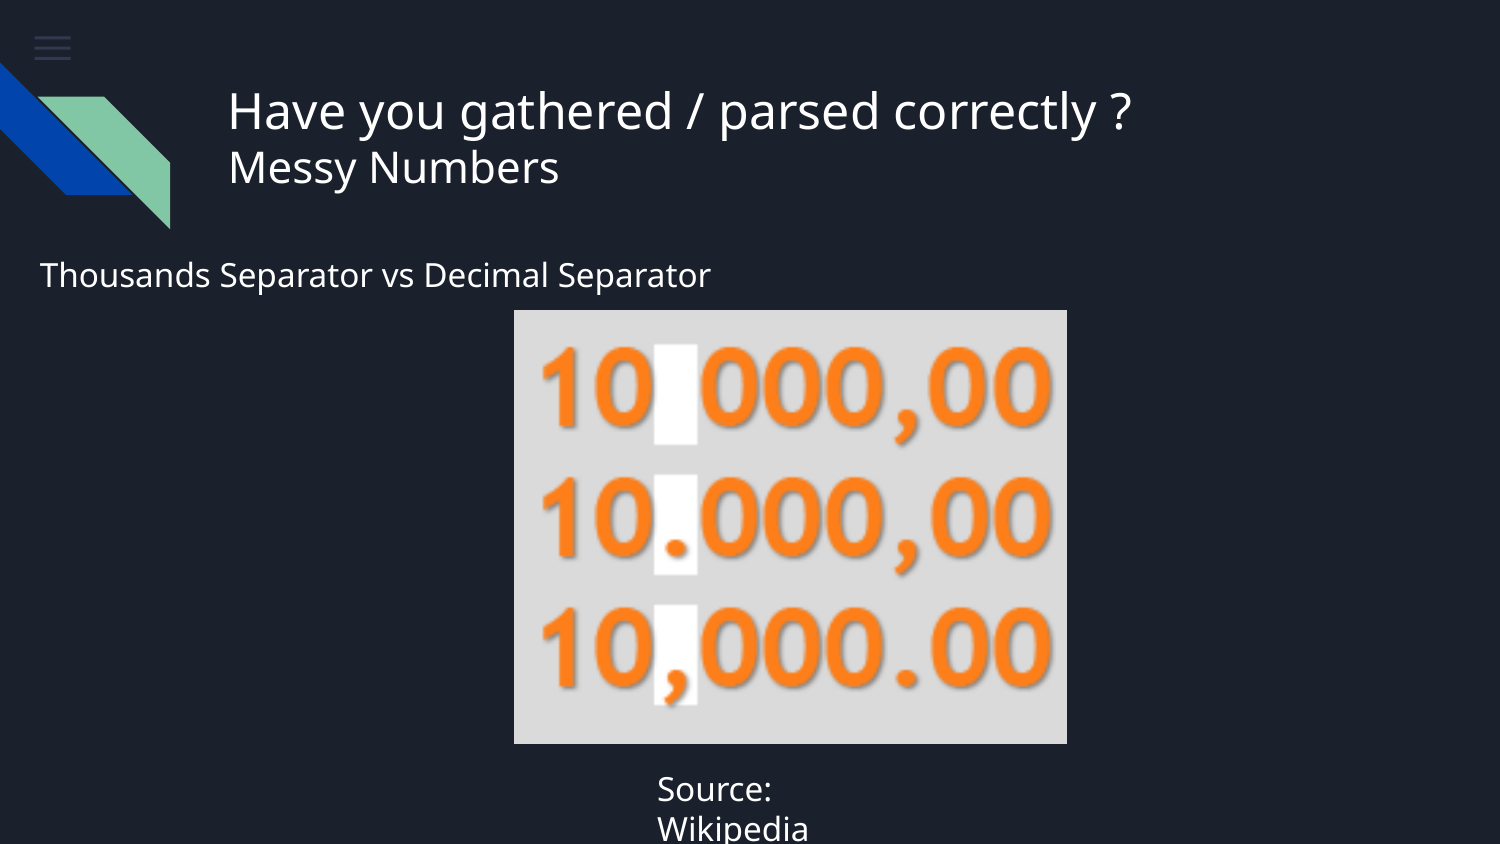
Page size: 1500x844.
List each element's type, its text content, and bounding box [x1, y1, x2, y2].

text_box [13, 214, 1487, 286]
picture [513, 309, 1067, 744]
text_box Source: Wikipedia [642, 753, 939, 844]
title Have you gathered / parsed correctly ? Messy Numbers [212, 64, 1368, 214]
text_box Thousands Separator vs Decimal Separator [24, 239, 784, 310]
